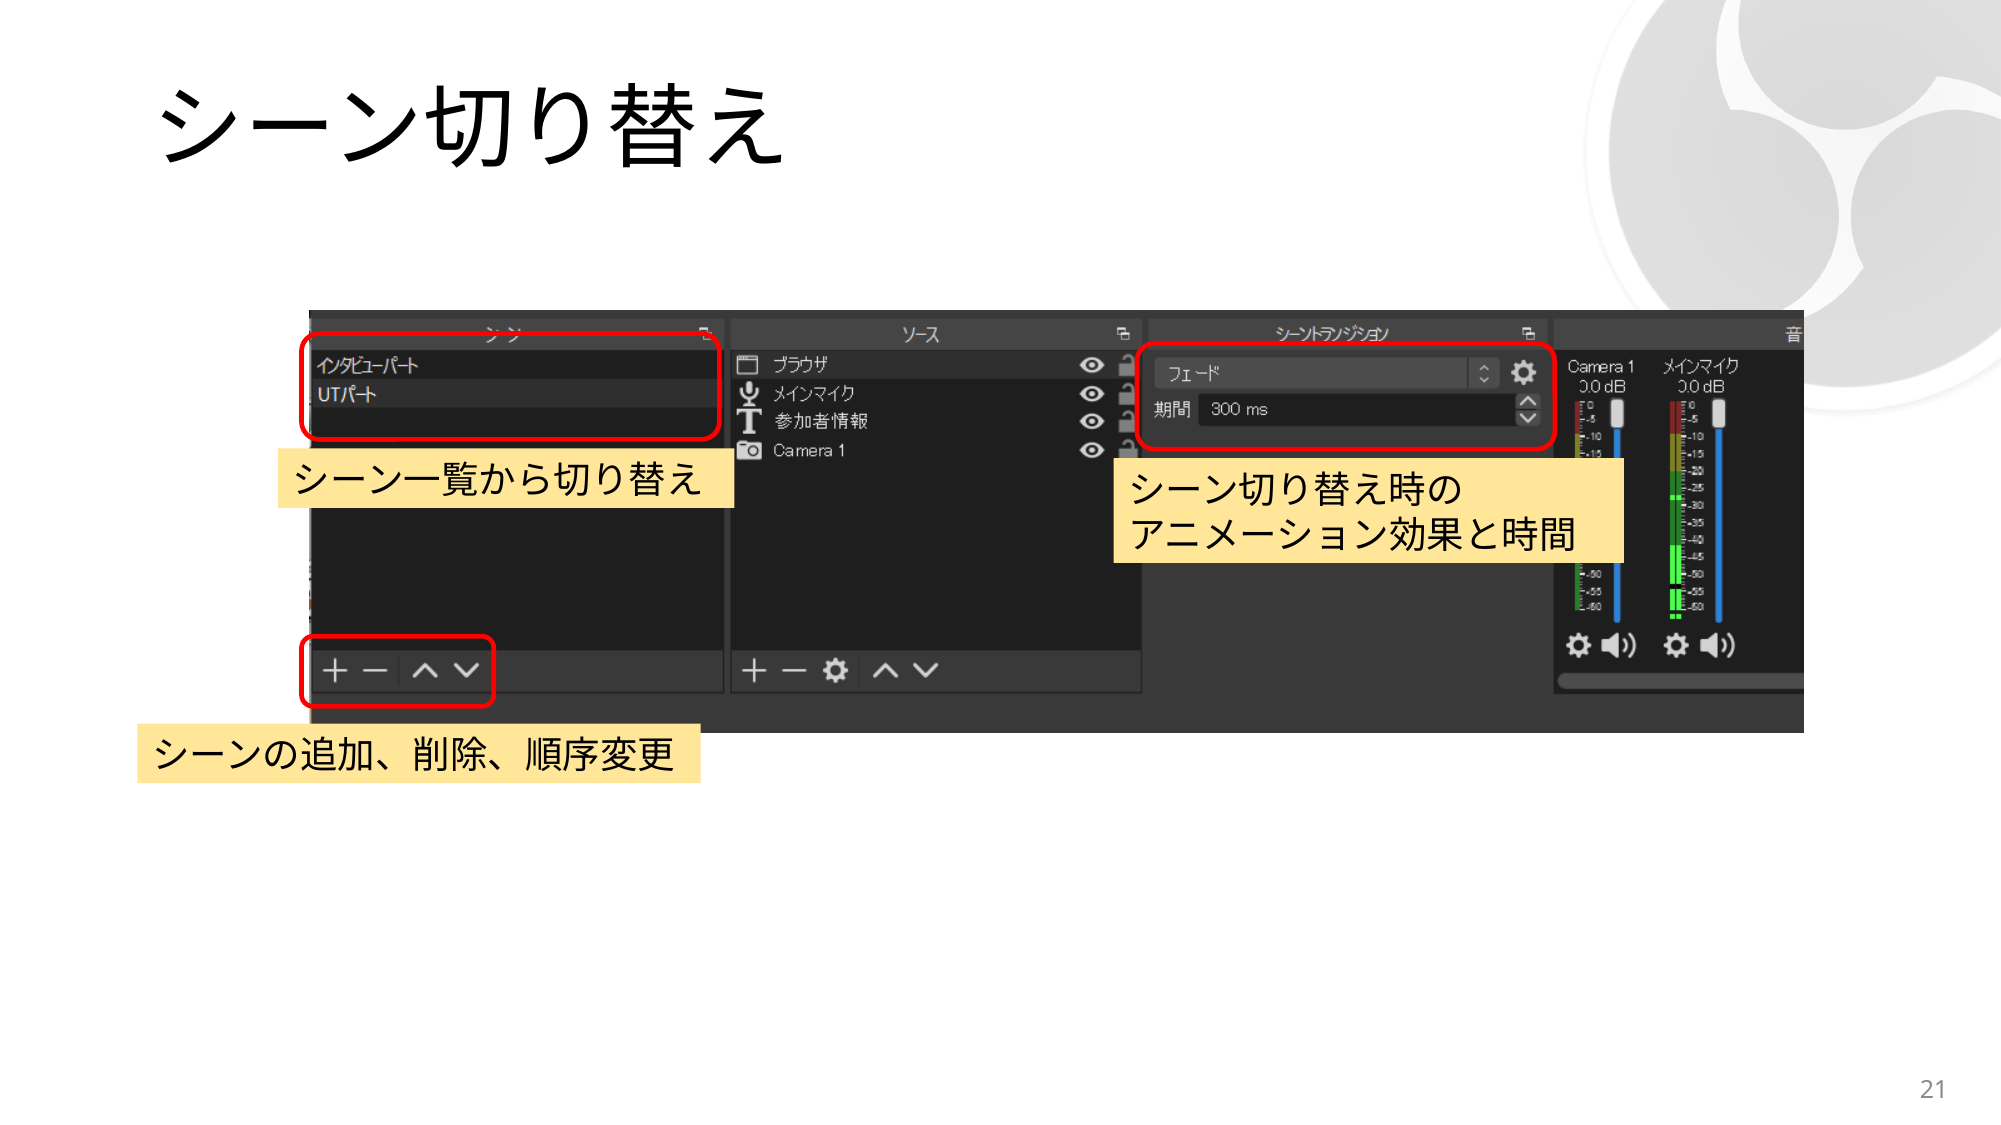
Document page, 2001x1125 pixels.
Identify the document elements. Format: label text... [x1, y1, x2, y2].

picture [309, 310, 1804, 734]
title シーン切り替え [137, 59, 1863, 202]
text_box [300, 635, 309, 707]
text_box シーンの追加、削除、順序変更 [137, 723, 701, 784]
text_box [300, 335, 309, 438]
slide_number 21 [1513, 1072, 1964, 1110]
text_box シーン一覧から切り替え [278, 448, 309, 508]
